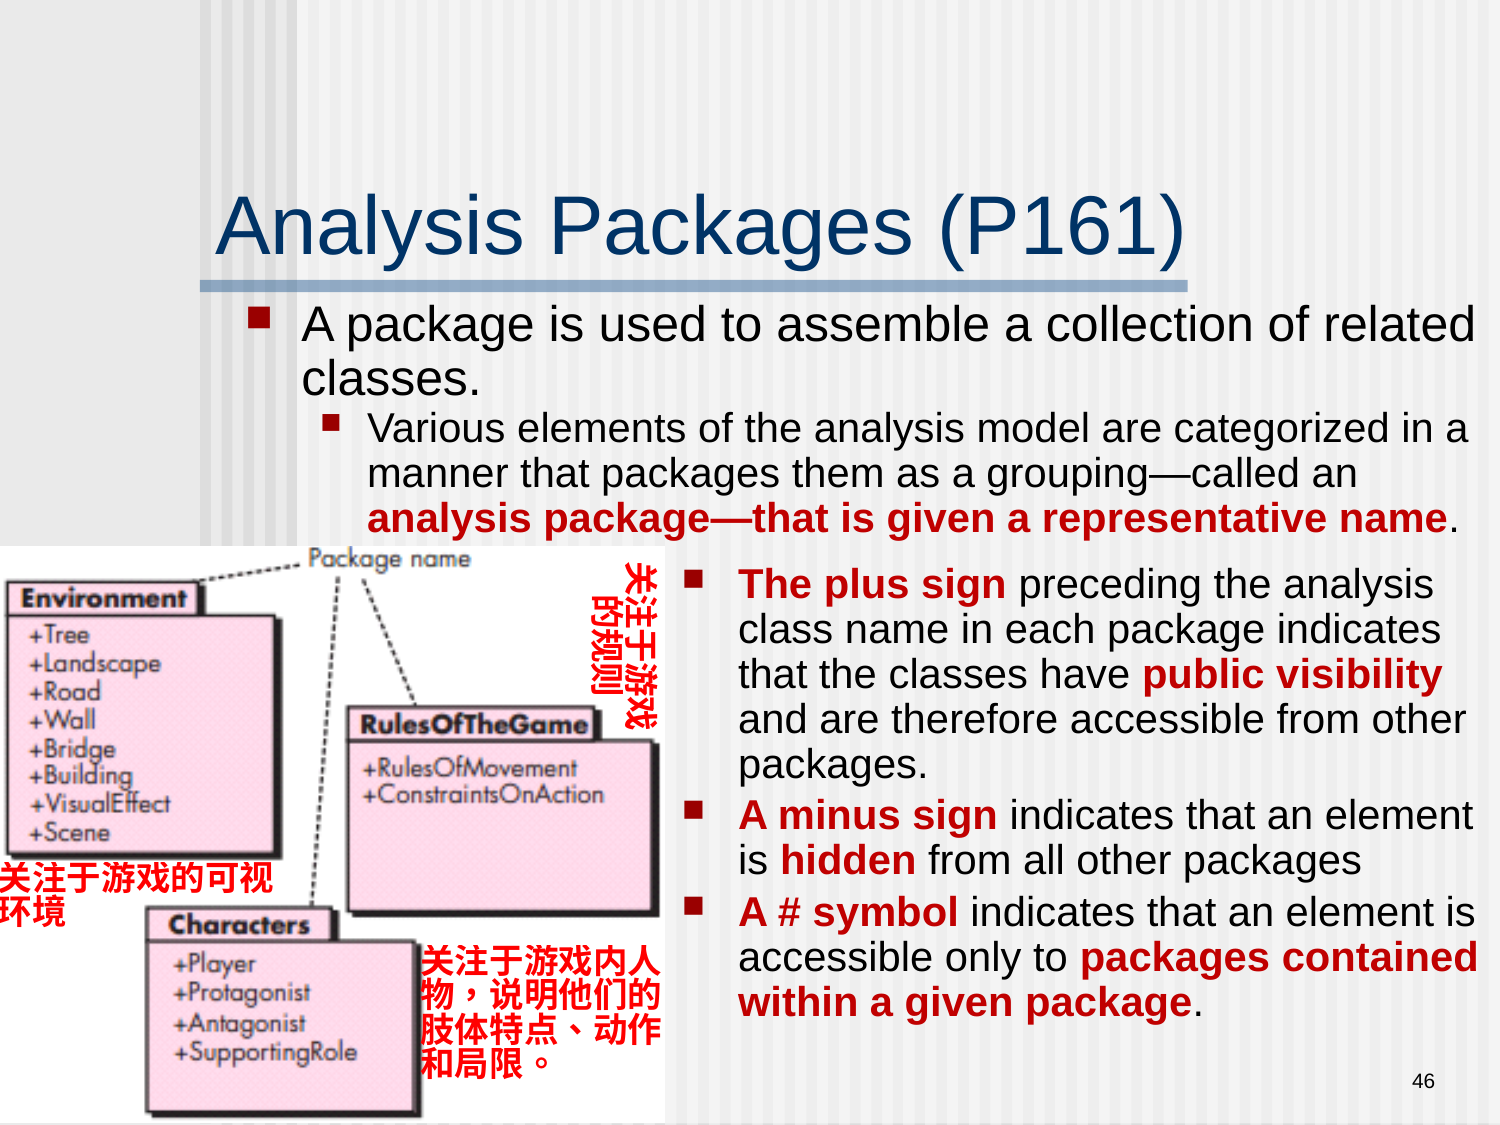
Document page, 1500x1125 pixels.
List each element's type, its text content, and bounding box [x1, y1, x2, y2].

text_box The plus sign preceding the analysis class name in each package indicates that the classes have public visibility and are therefore accessible from other packages. A minus sign indicates that an element is hidden from all other packages A # symbol indicates that an element is accessible only to packages contained within a given package. [671, 555, 1500, 1125]
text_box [0, 542, 668, 1125]
list A package is used to assemble a collection of related classes. Various elements of the analysis model are categorized in a manner that packages them as a grouping—called an analysis package—that is given a representative name. [230, 290, 1500, 544]
title Analysis Packages (P161) [200, 174, 1500, 279]
